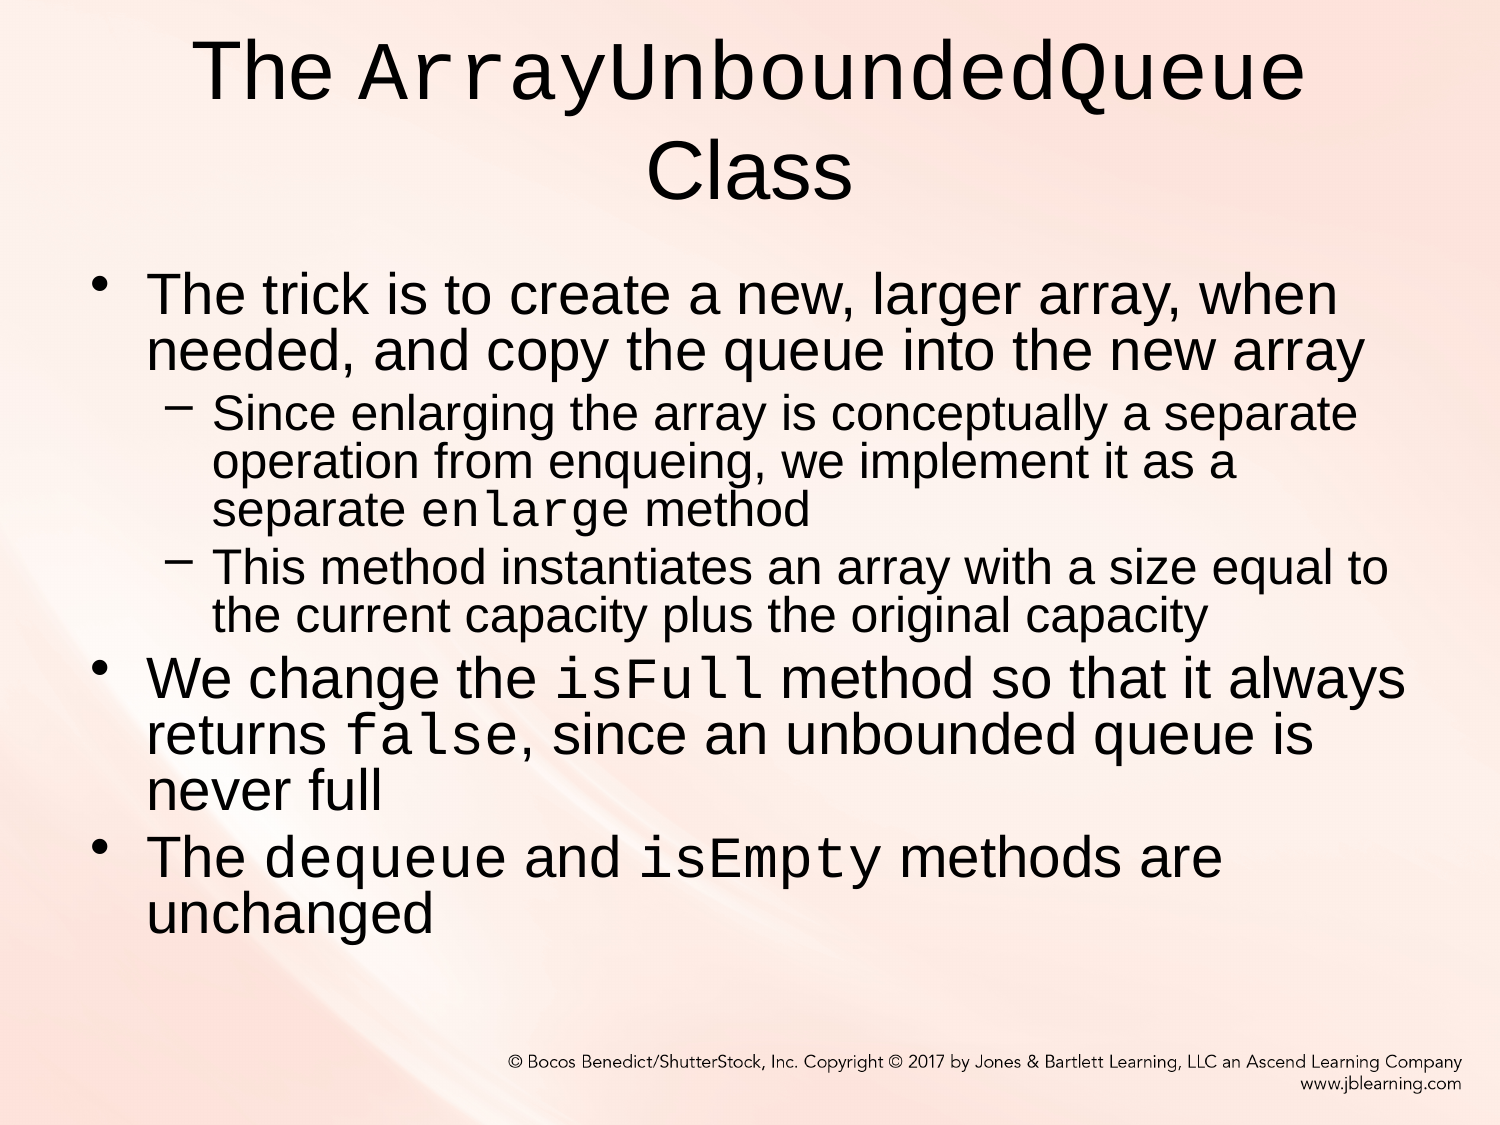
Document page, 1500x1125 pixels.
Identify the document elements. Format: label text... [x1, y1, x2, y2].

picture [0, 0, 1500, 1125]
list The trick is to create a new, larger array, when needed, and copy the queue into the new array Since enlarging the array is conceptually a separate operation from enqueing, we implement it as a separate enlarge method This method instantiates an array with a size equal to the current capacity plus the original capacity We change the isFull method so that it always returns false, since an unbounded queue is never full The dequeue and isEmpty methods are unchanged [75, 262, 1425, 1005]
title The ArrayUnboundedQueue Class [75, 45, 1425, 188]
